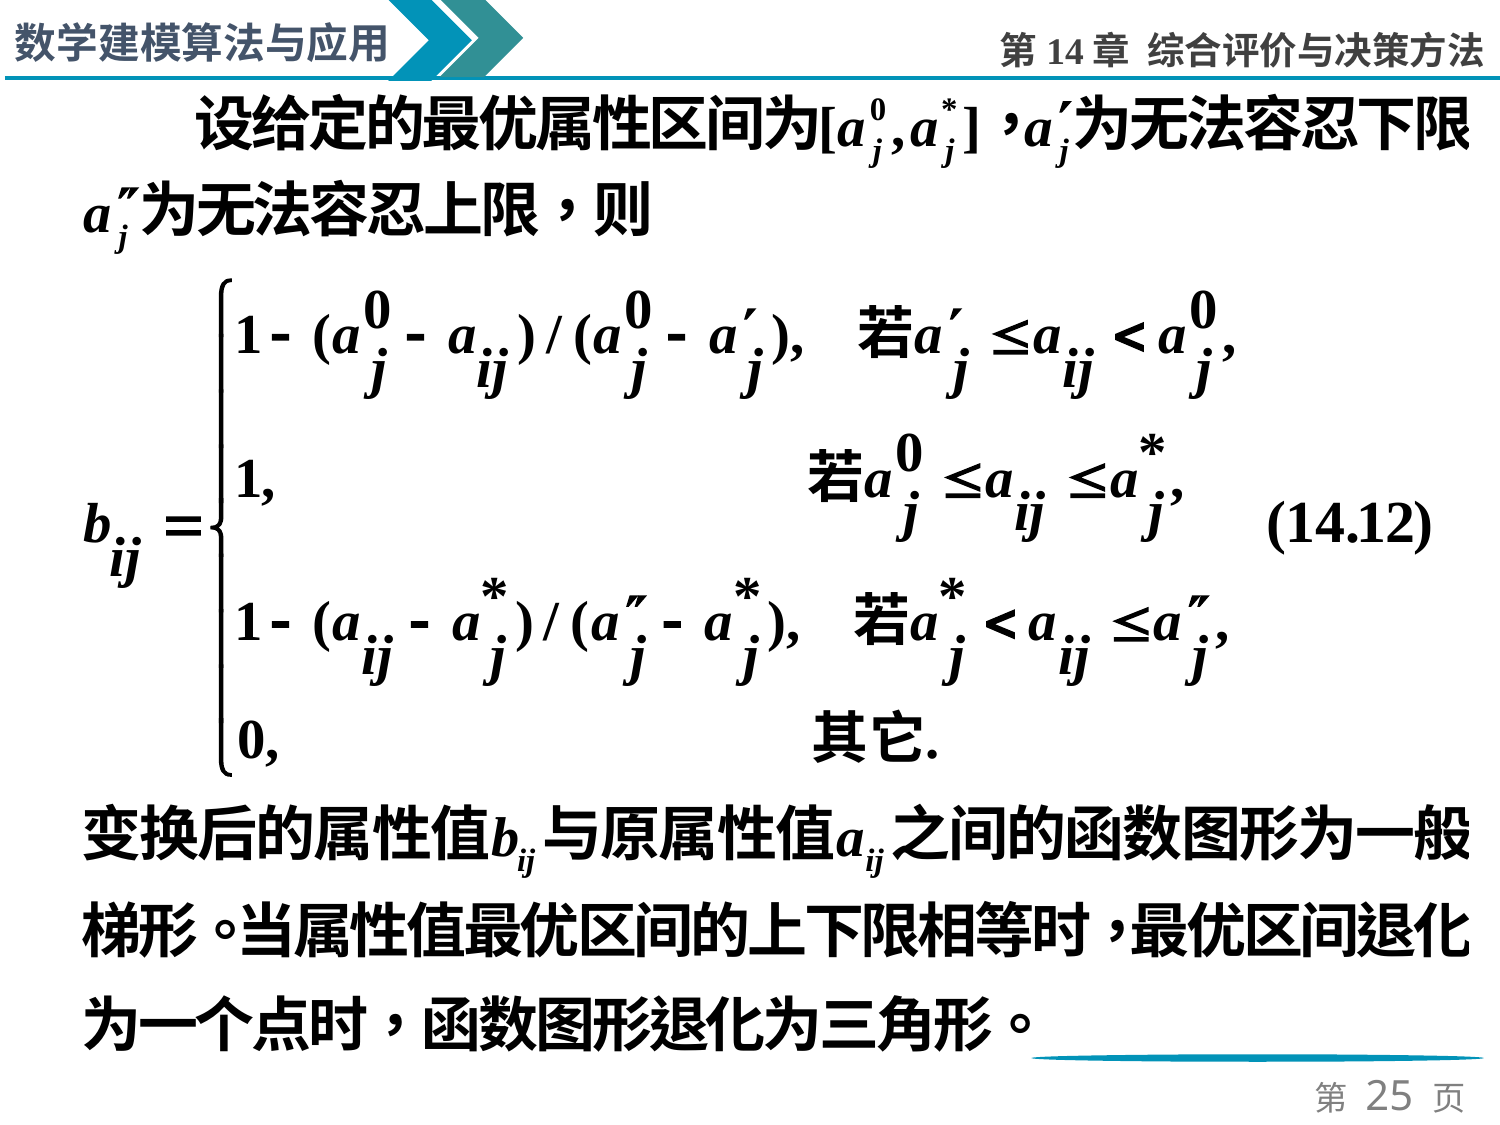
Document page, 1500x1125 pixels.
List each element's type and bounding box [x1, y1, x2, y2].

text_box [81, 88, 1469, 1125]
